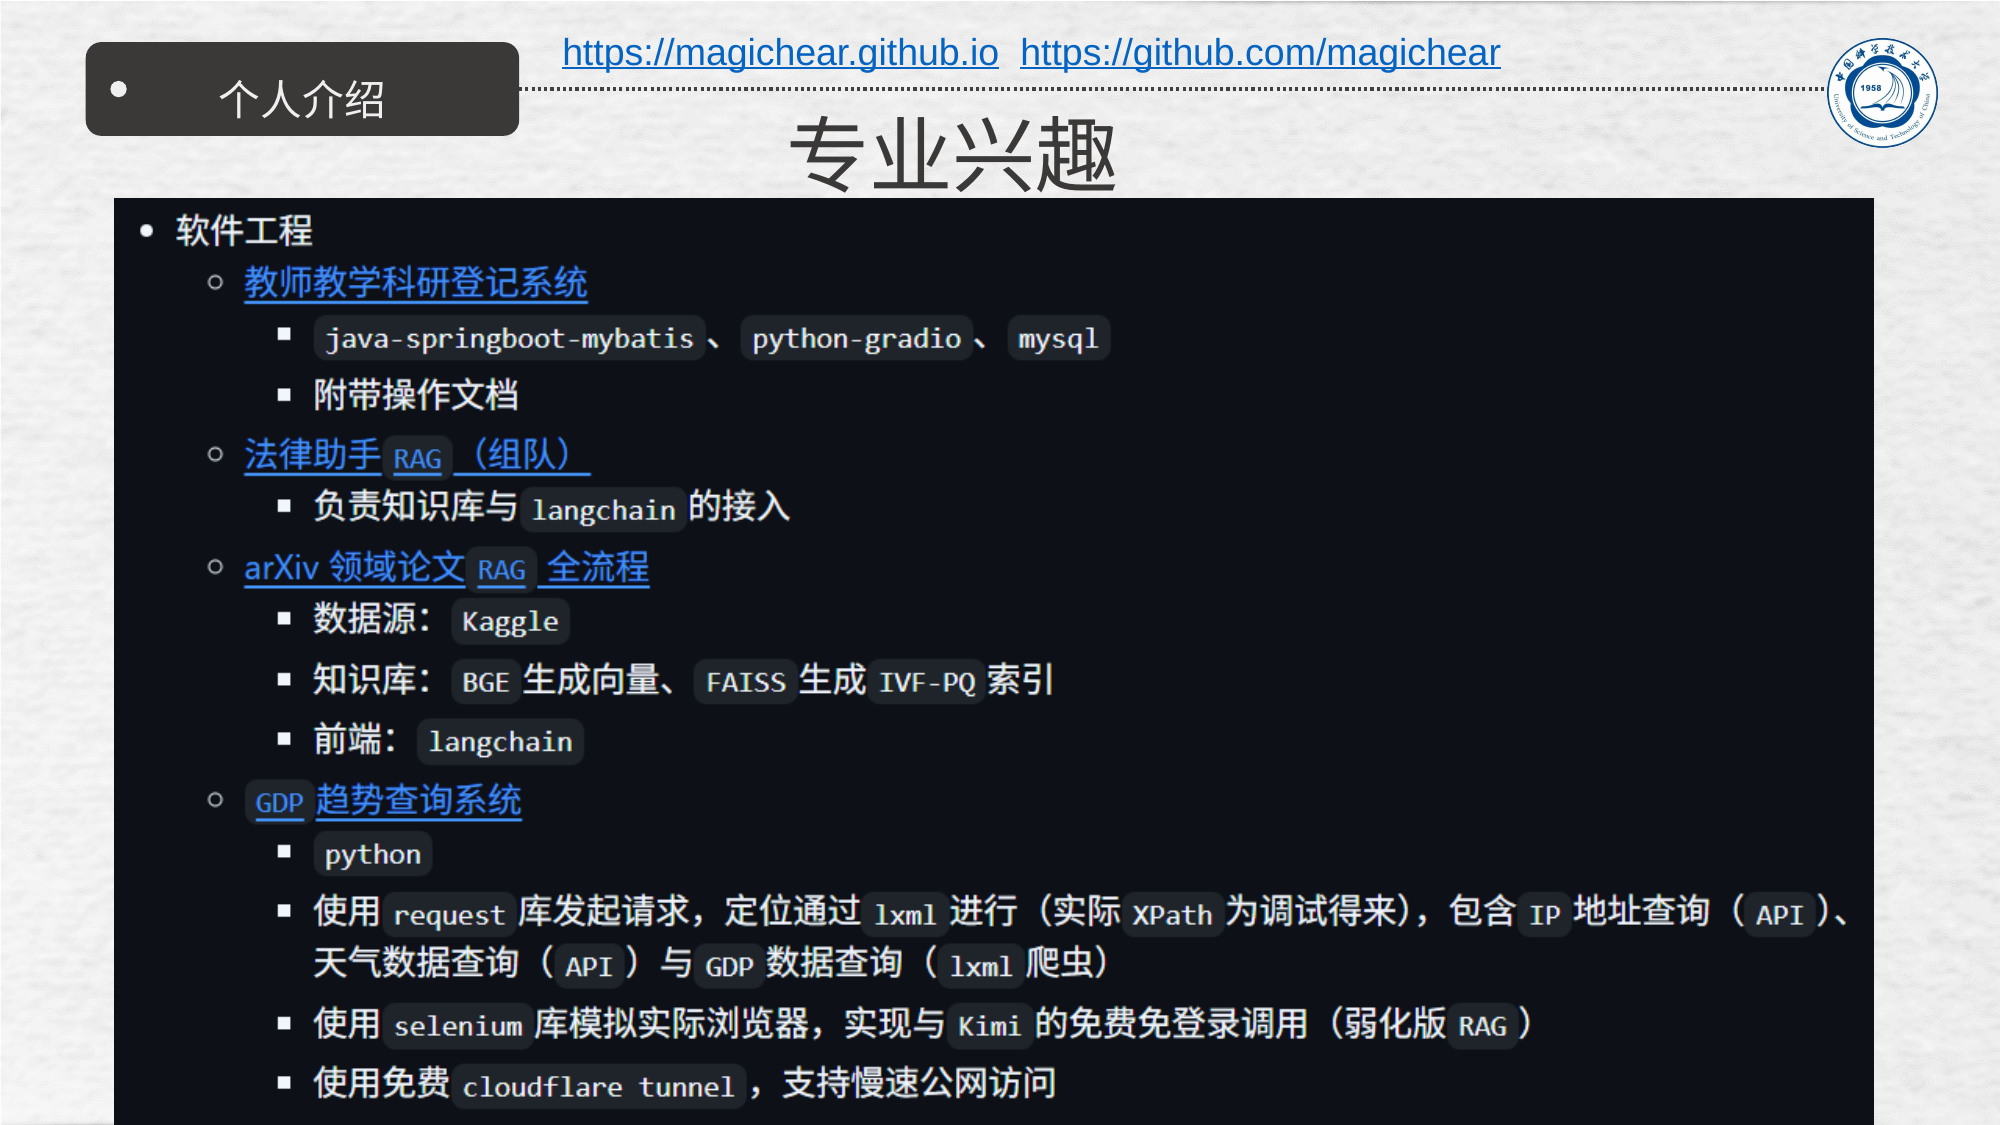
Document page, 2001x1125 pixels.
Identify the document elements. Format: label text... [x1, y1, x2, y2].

text_box 专业兴趣 [771, 95, 1134, 198]
text_box [84, 41, 521, 137]
text_box https://magichear.github.io https://github.com/magichear [547, 20, 1548, 80]
text_box 个人介绍 [114, 51, 491, 132]
picture [3, 2, 2000, 1125]
text_box [109, 79, 128, 99]
